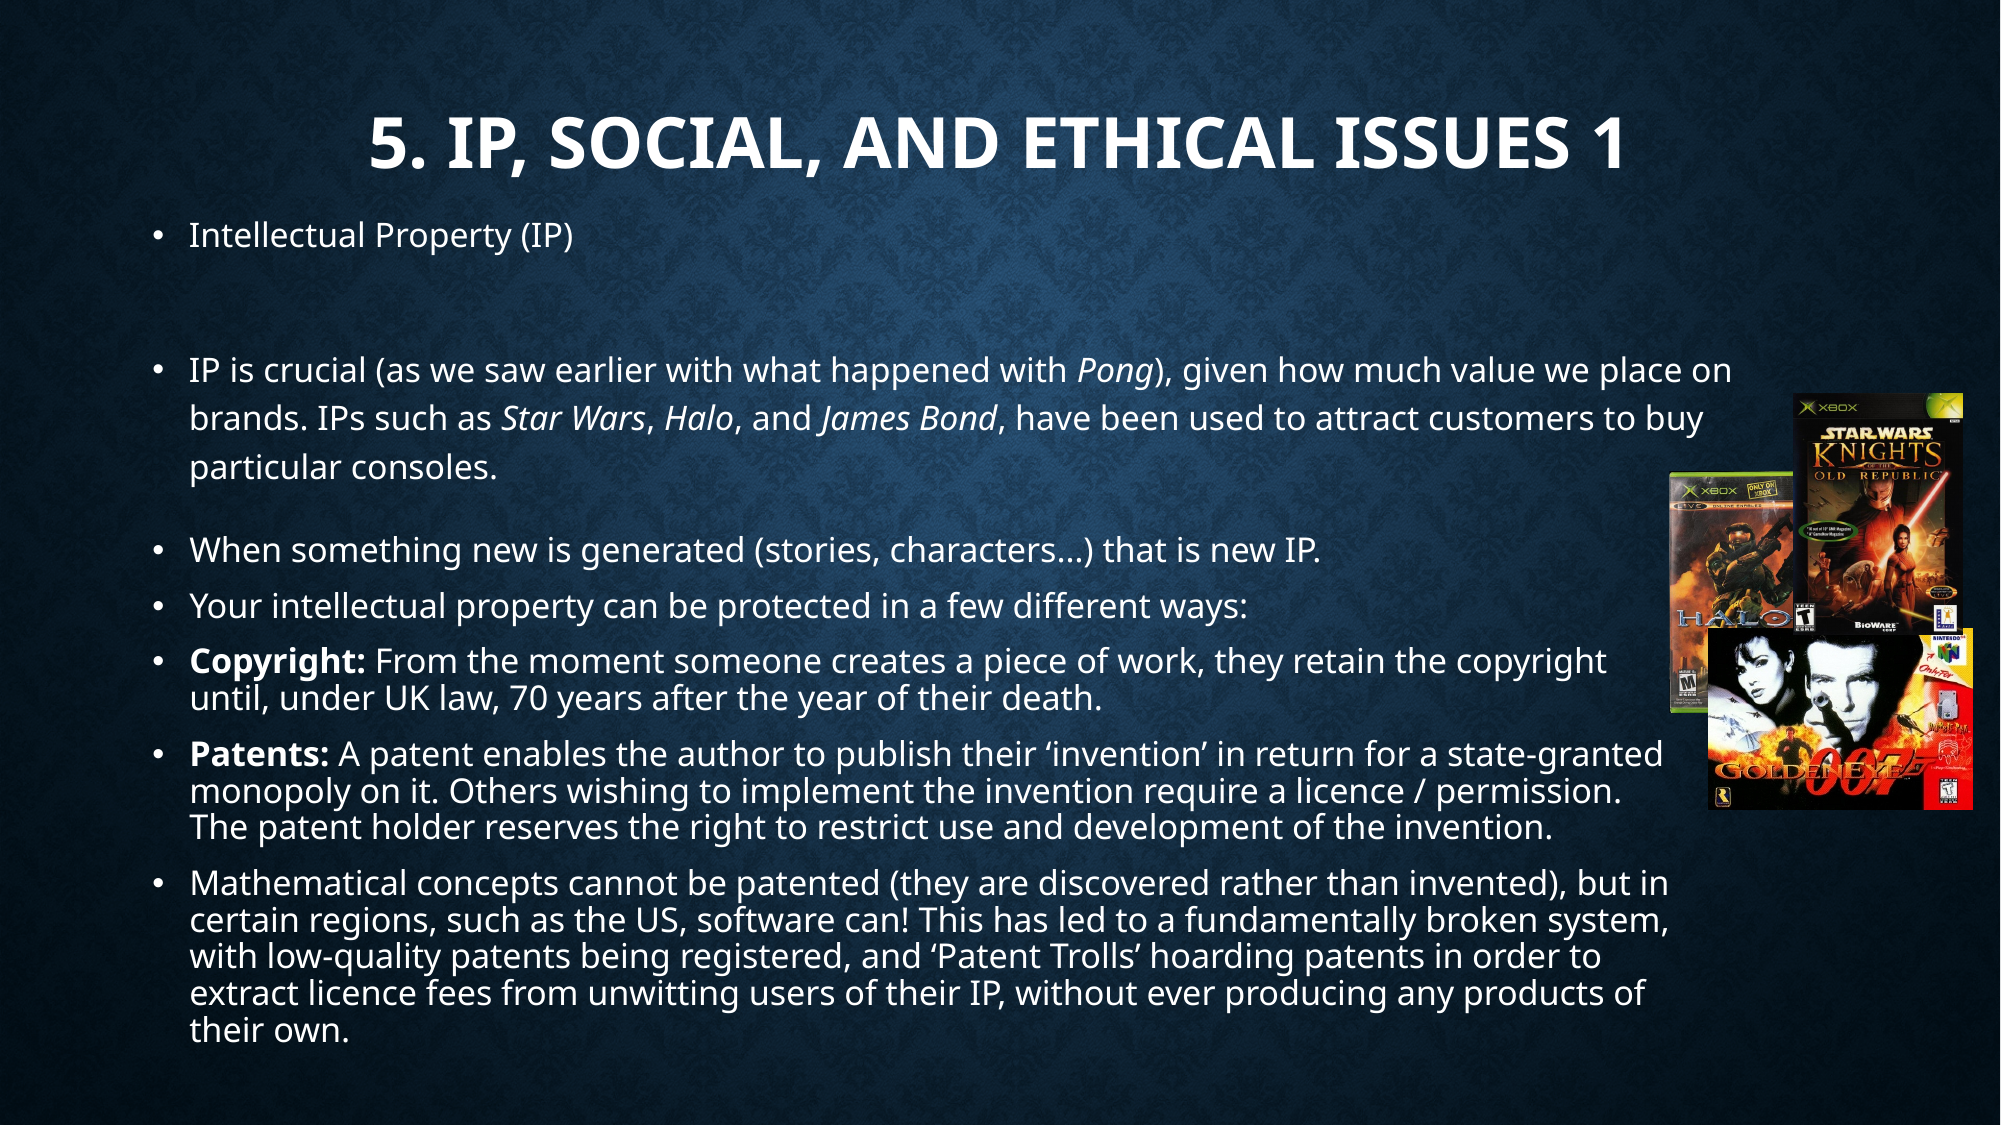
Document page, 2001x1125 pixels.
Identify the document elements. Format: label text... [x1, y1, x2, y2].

title 5. IP, Social, and Ethical Issues 1 [150, 93, 1850, 198]
picture [1668, 393, 1973, 811]
list Intellectual Property (IP) IP is crucial (as we saw earlier with what happened with Pong), given how much value we place on brands. IPs such as Star Wars, Halo, and James Bond, have been used to attract customers to buy particular consoles. [137, 198, 1863, 497]
text_box When something new is generated (stories, characters…) that is new IP. Your intellectual property can be protected in a few different ways: Copyright: From the moment someone creates a piece of work, they retain the copyright until, under UK law, 70 years after the year of their death. Patents: A patent enables the author to publish their ‘invention’ in return for a state-granted monopoly on it. Others wishing to implement the invention require a licence / permission. The patent holder reserves the right to restrict use and development of the invention. Mathematical concepts cannot be patented (they are discovered rather than invented), but in certain regions, such as the US, software can! This has led to a fundamentally broken system, with low-quality patents being registered, and ‘Patent Trolls’ hoarding patents in order to extract licence fees from unwitting users of their IP, without ever producing any products of their own. [137, 525, 1693, 1076]
